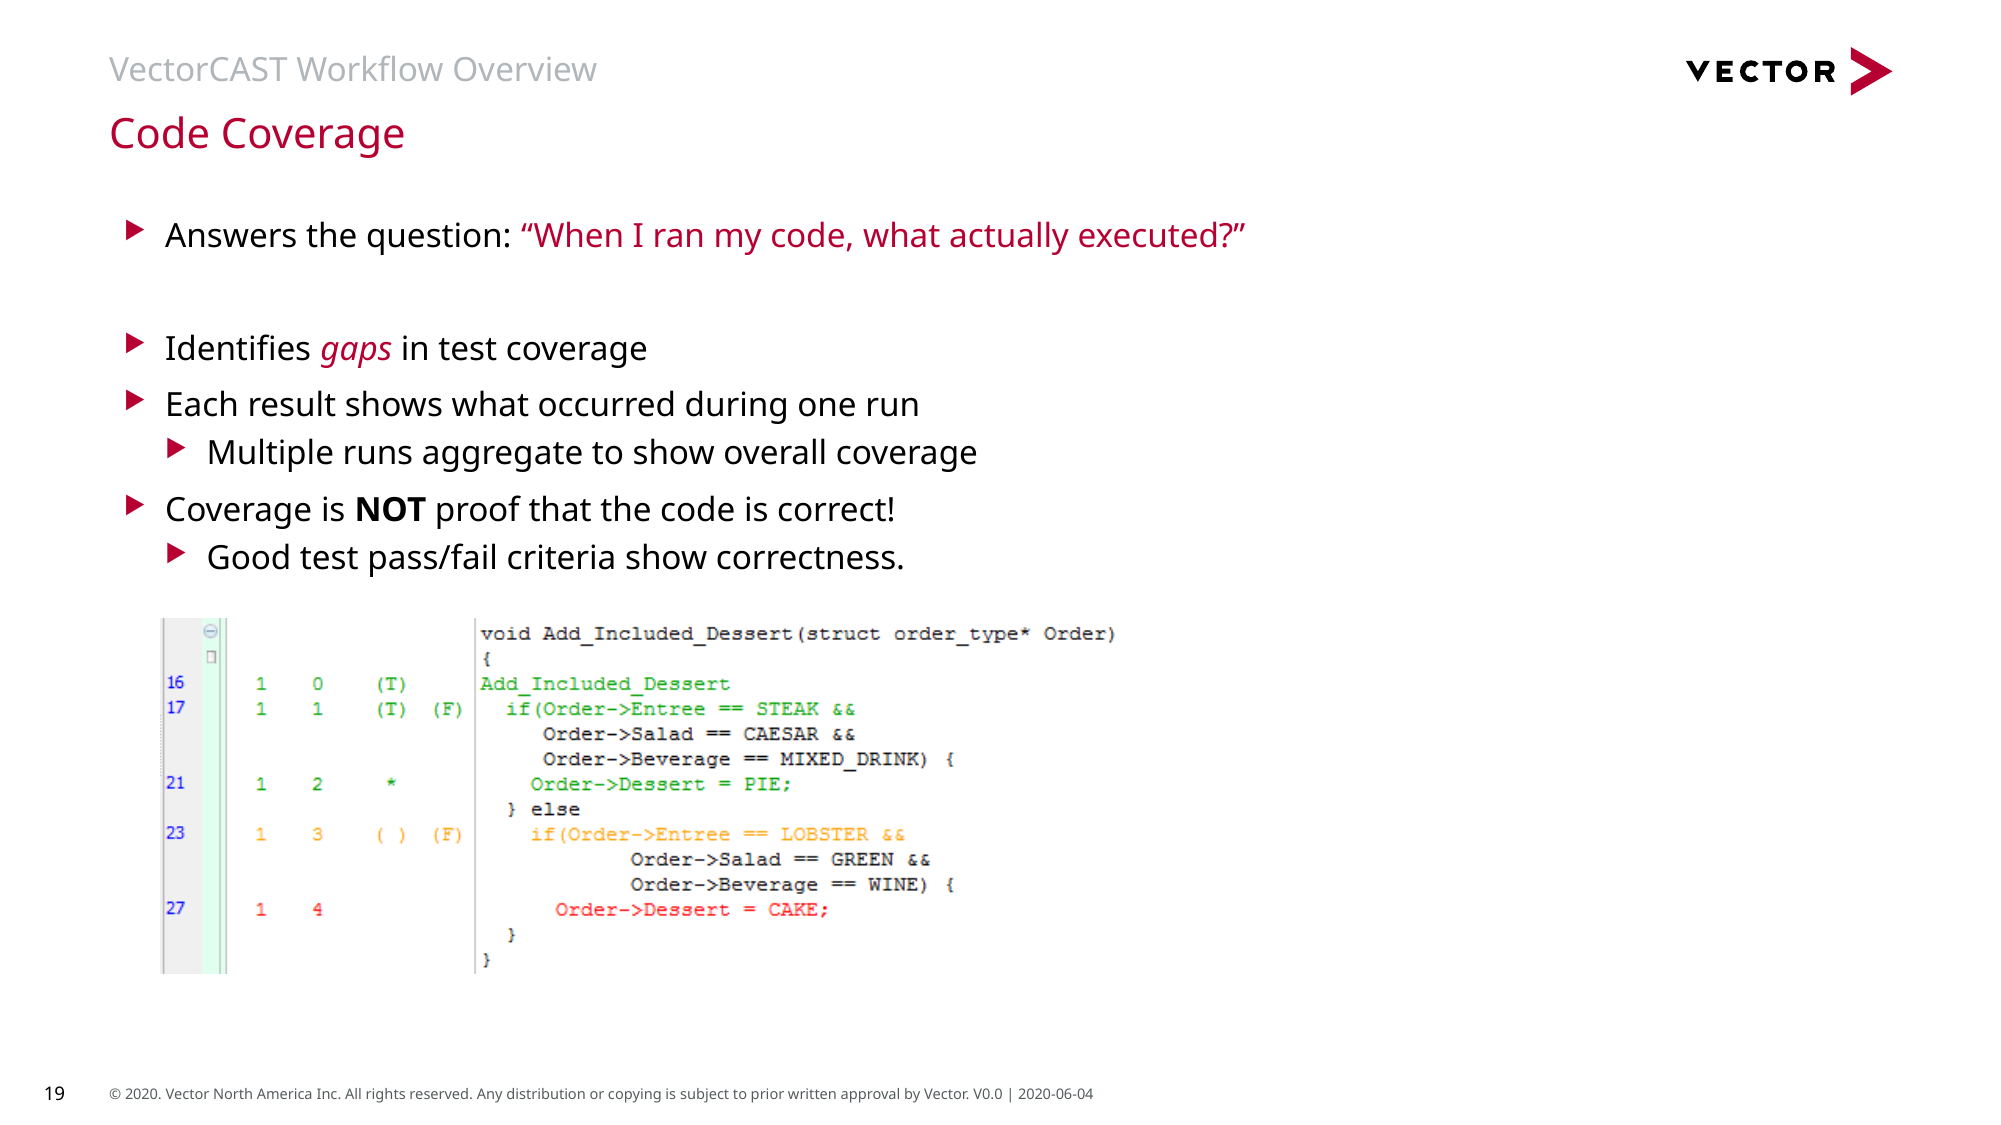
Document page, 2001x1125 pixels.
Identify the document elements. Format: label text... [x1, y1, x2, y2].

list Code Coverage [109, 103, 1577, 157]
text_box Answers the question: “When I ran my code, what actually executed?” Identifies gaps in test coverage Each result shows what occurred during one run Multiple runs aggregate to show overall coverage Coverage is NOT proof that the code is correct! Good test pass/fail criteria show correctness. [109, 206, 1901, 1063]
picture [160, 618, 1135, 974]
title VectorCAST Workflow Overview [109, 41, 1577, 89]
